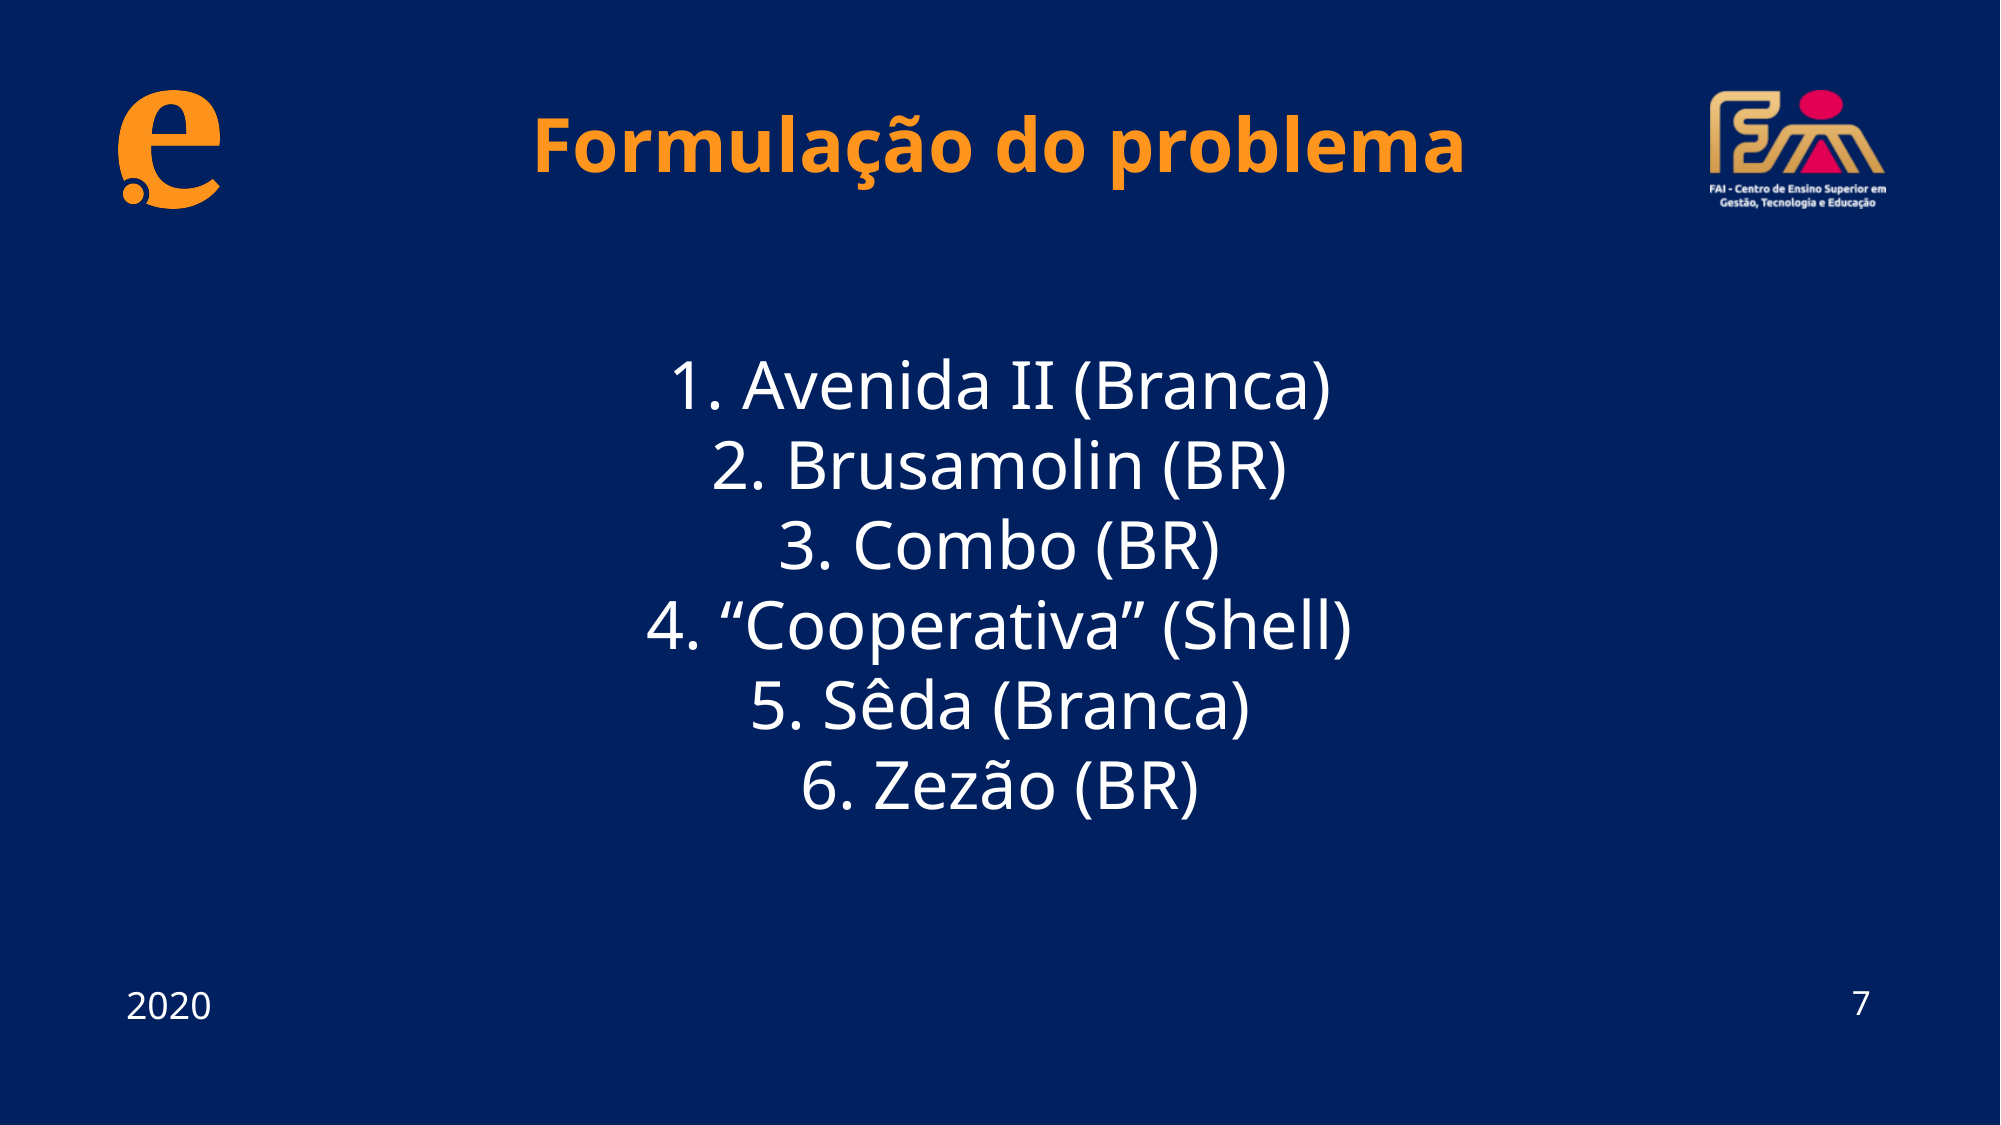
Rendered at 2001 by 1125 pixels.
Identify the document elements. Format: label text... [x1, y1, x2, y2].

text_box 2020 [111, 974, 227, 1035]
picture [1710, 90, 1886, 209]
picture [118, 90, 220, 209]
text_box Avenida II (Branca) Brusamolin (BR) Combo (BR) “Cooperativa” (Shell) Sêda (Branca) Zezão (BR) [631, 335, 1369, 831]
text_box Formulação do problema [516, 90, 1483, 195]
slide_number 7 [1435, 975, 1886, 1035]
